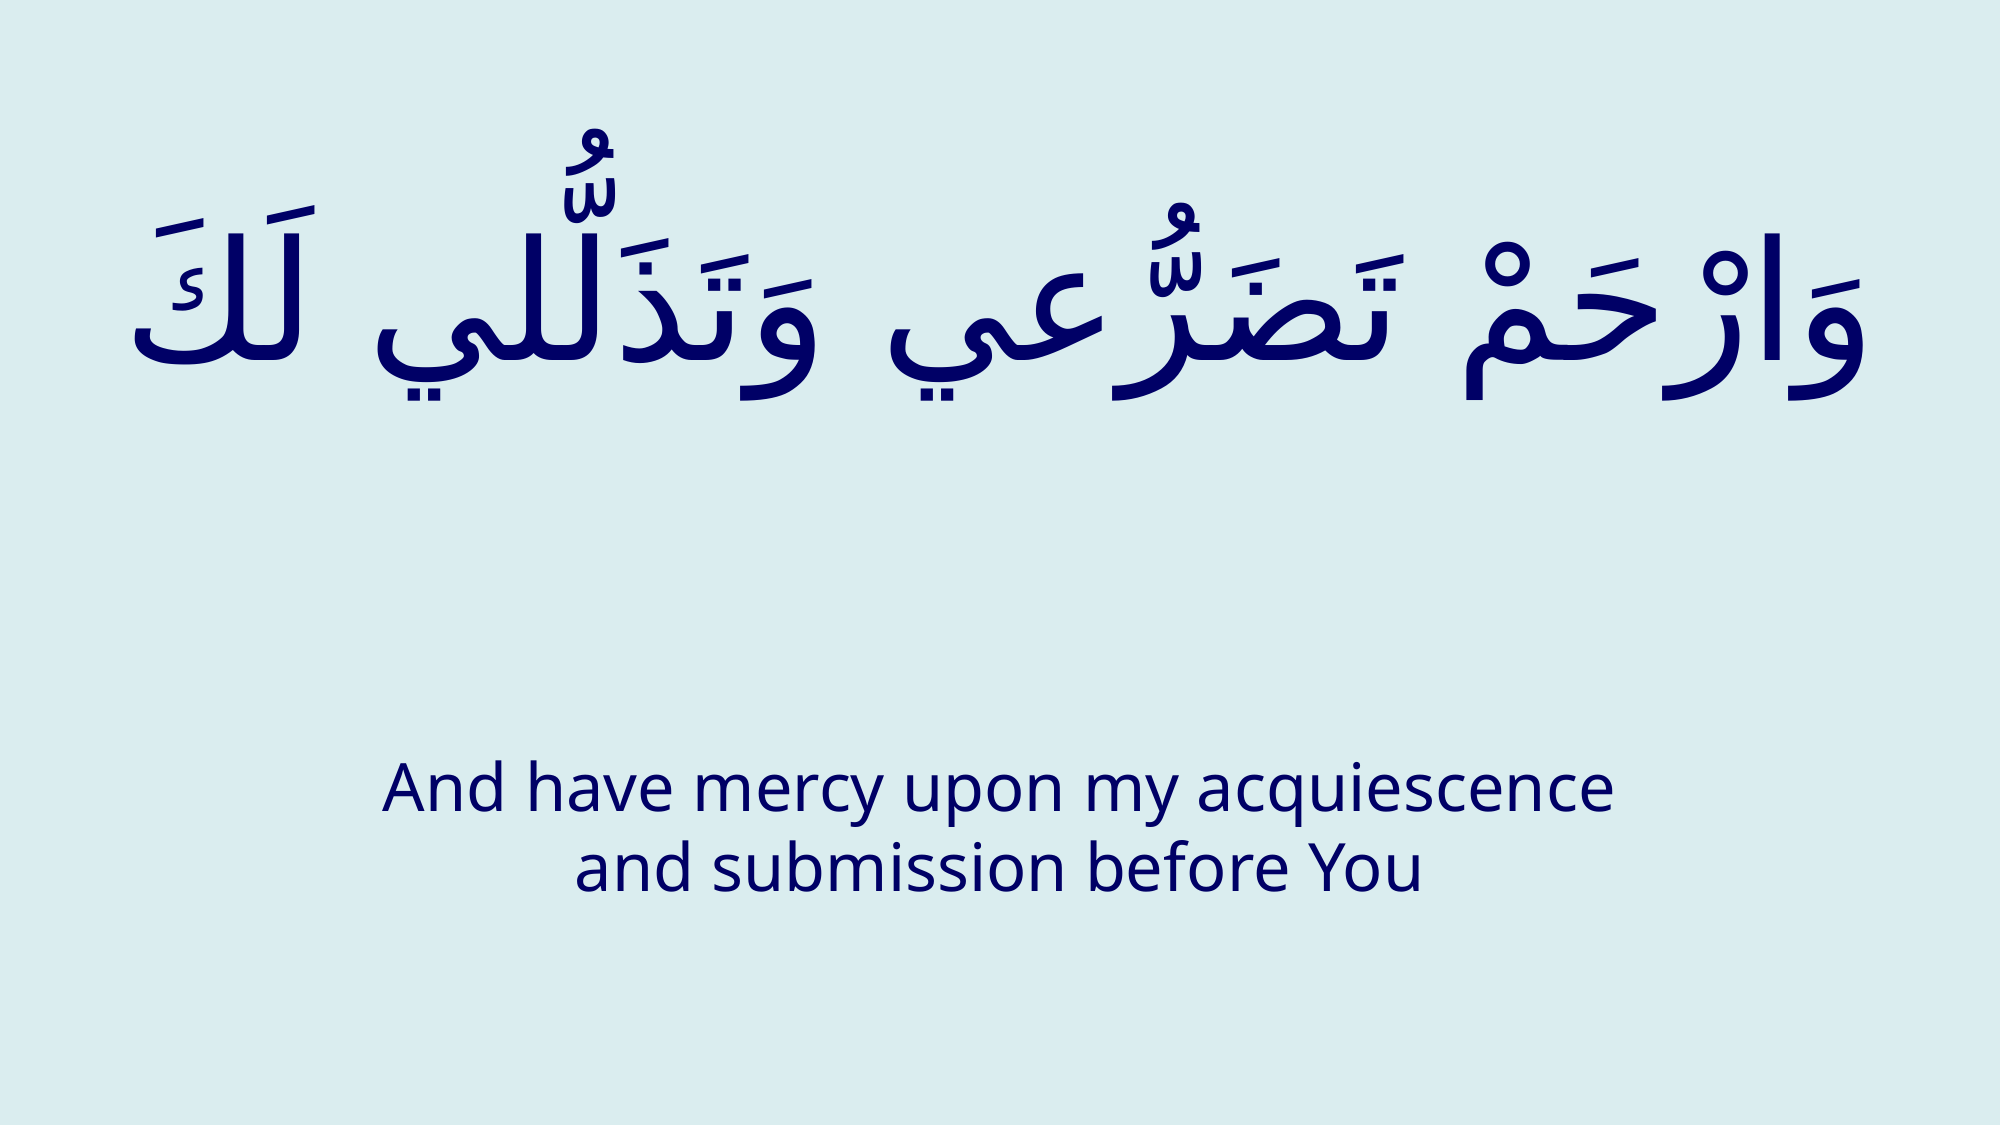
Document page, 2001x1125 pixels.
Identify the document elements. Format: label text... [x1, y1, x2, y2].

list And have mercy upon my acquiescence and submission before You [356, 737, 1644, 1050]
title وَارْحَمْ تَضَرُّعي وَتَذَلُّلي لَكَ [0, 200, 2000, 388]
